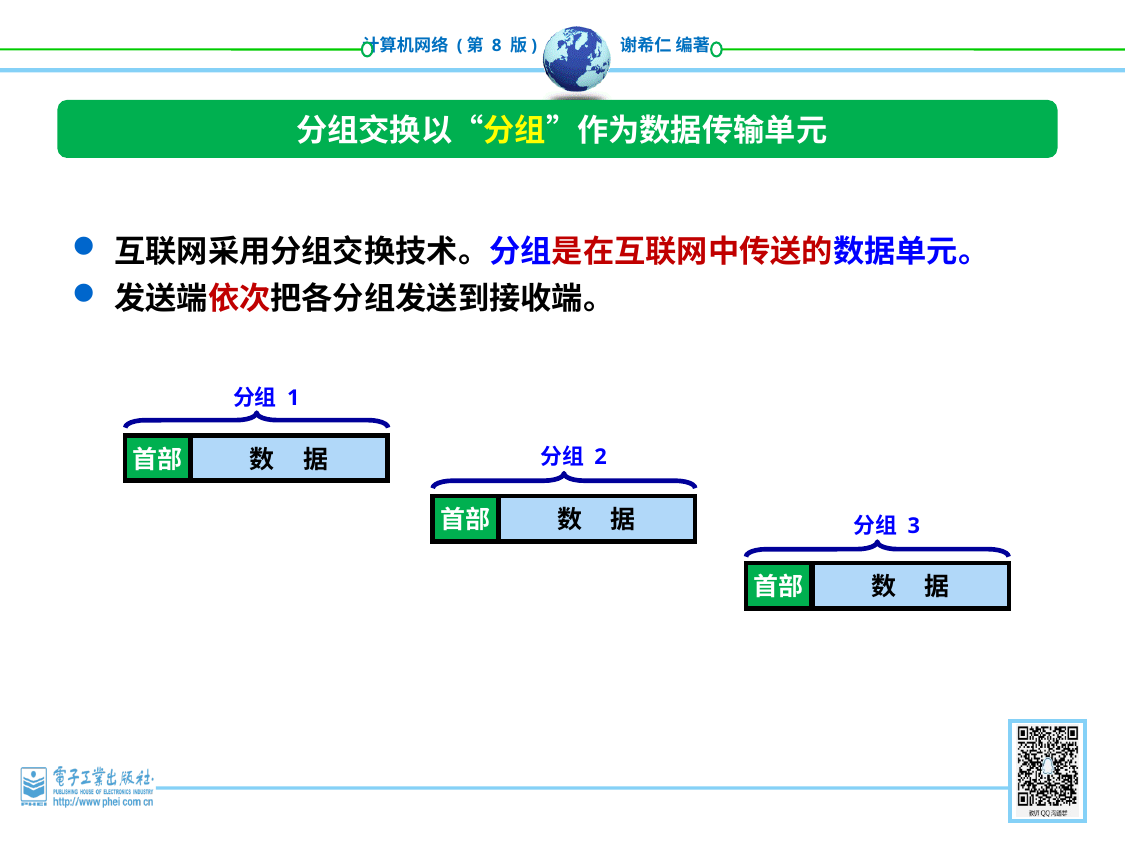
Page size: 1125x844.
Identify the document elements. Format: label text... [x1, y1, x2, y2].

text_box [432, 436, 696, 542]
picture [17, 764, 156, 809]
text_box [745, 505, 1010, 609]
list 分组交换以“分组”作为数据传输单元 [153, 99, 970, 158]
picture [540, 24, 612, 99]
picture [1016, 724, 1079, 817]
list 互联网采用分组交换技术。分组是在互联网中传送的数据单元。 发送端依次把各分组发送到接收端。 [57, 214, 1058, 716]
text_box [124, 376, 389, 482]
